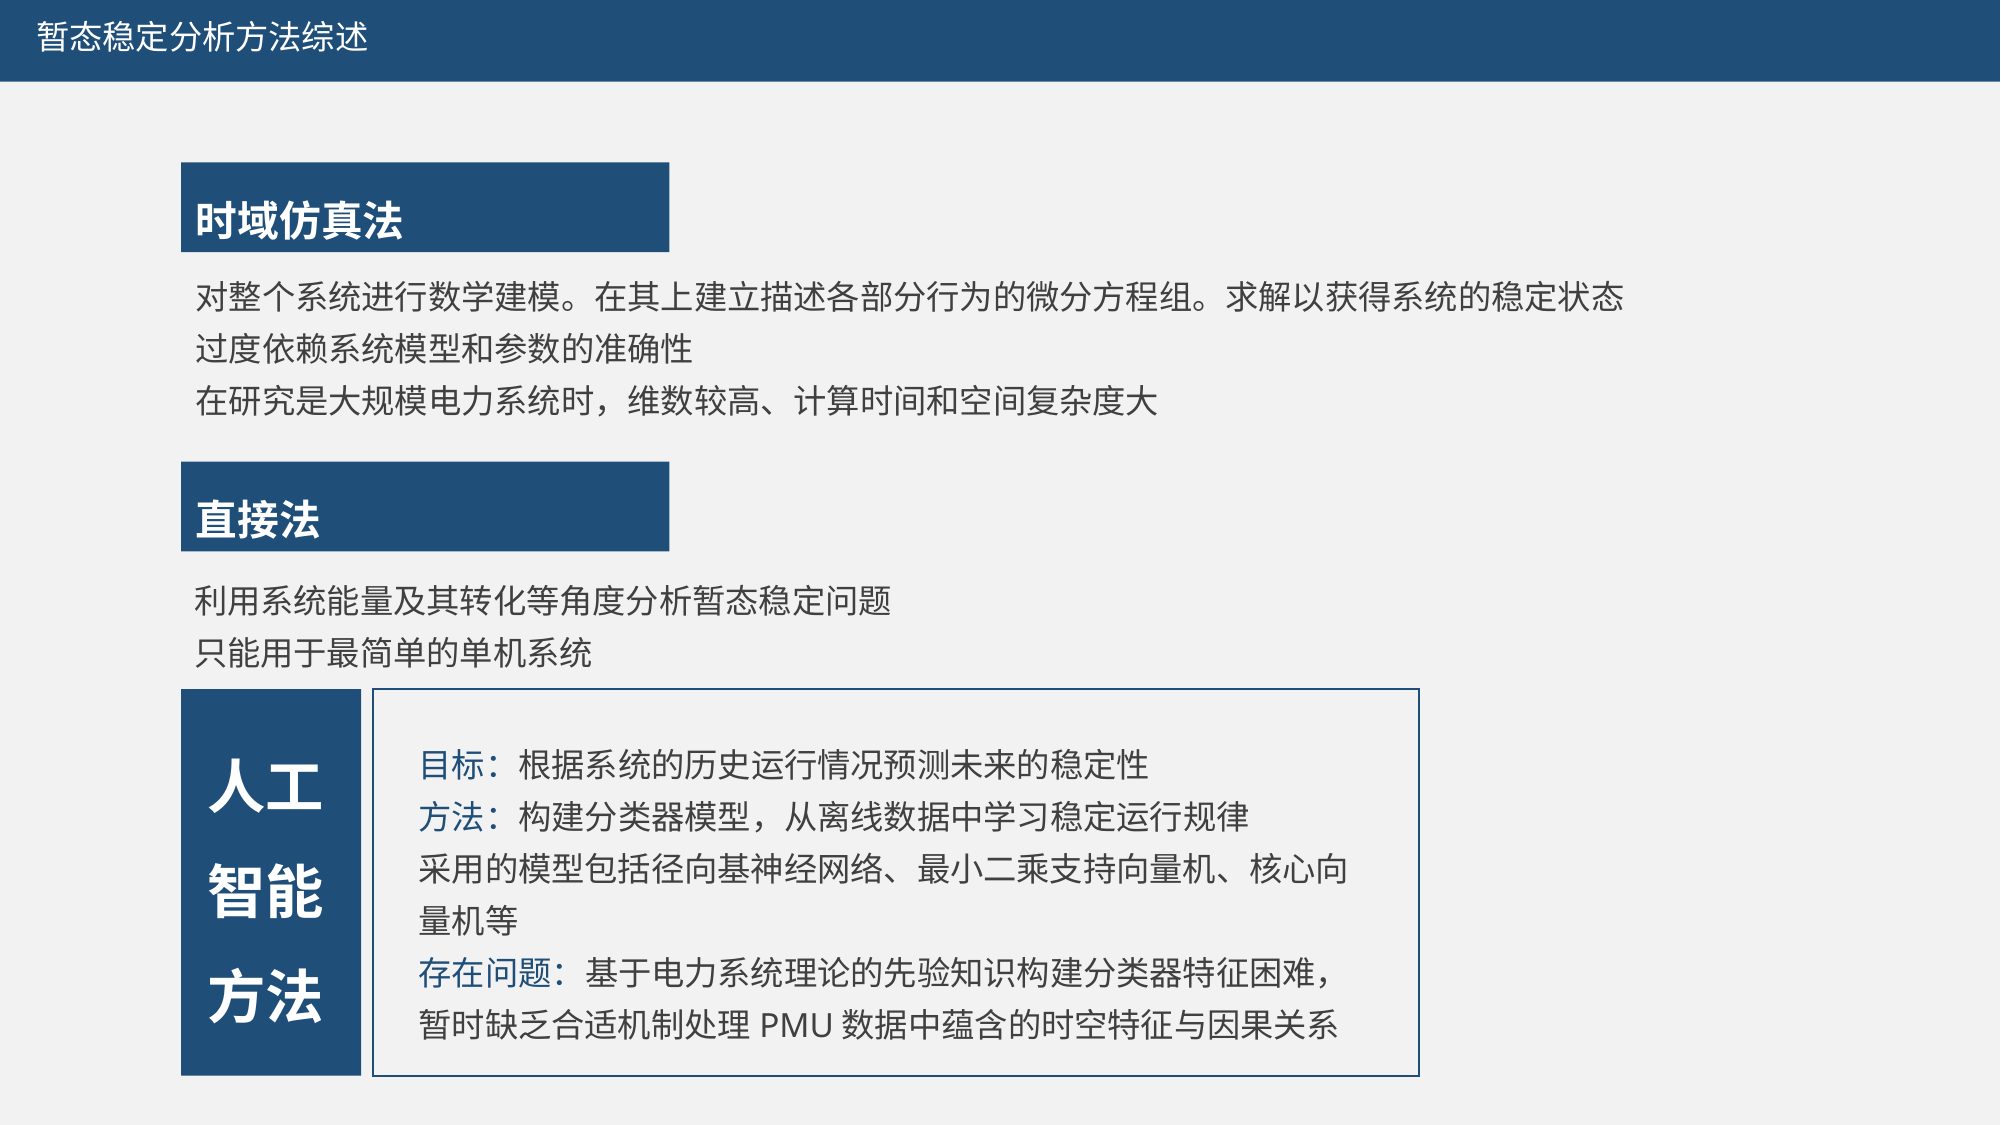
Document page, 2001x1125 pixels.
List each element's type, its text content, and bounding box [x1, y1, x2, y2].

text_box 对整个系统进行数学建模。在其上建立描述各部分行为的微分方程组。求解以获得系统的稳定状态 过度依赖系统模型和参数的准确性 在研究是大规模电力系统时，维数较高、计算时间和空间复杂度大 [180, 256, 1775, 427]
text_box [180, 689, 362, 1076]
text_box 直接法 [181, 461, 670, 552]
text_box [373, 689, 1420, 1076]
text_box 利用系统能量及其转化等角度分析暂态稳定问题 只能用于最简单的单机系统 [179, 560, 1774, 680]
text_box 时域仿真法 [181, 162, 670, 253]
list 暂态稳定分析方法综述 [21, 13, 1982, 64]
